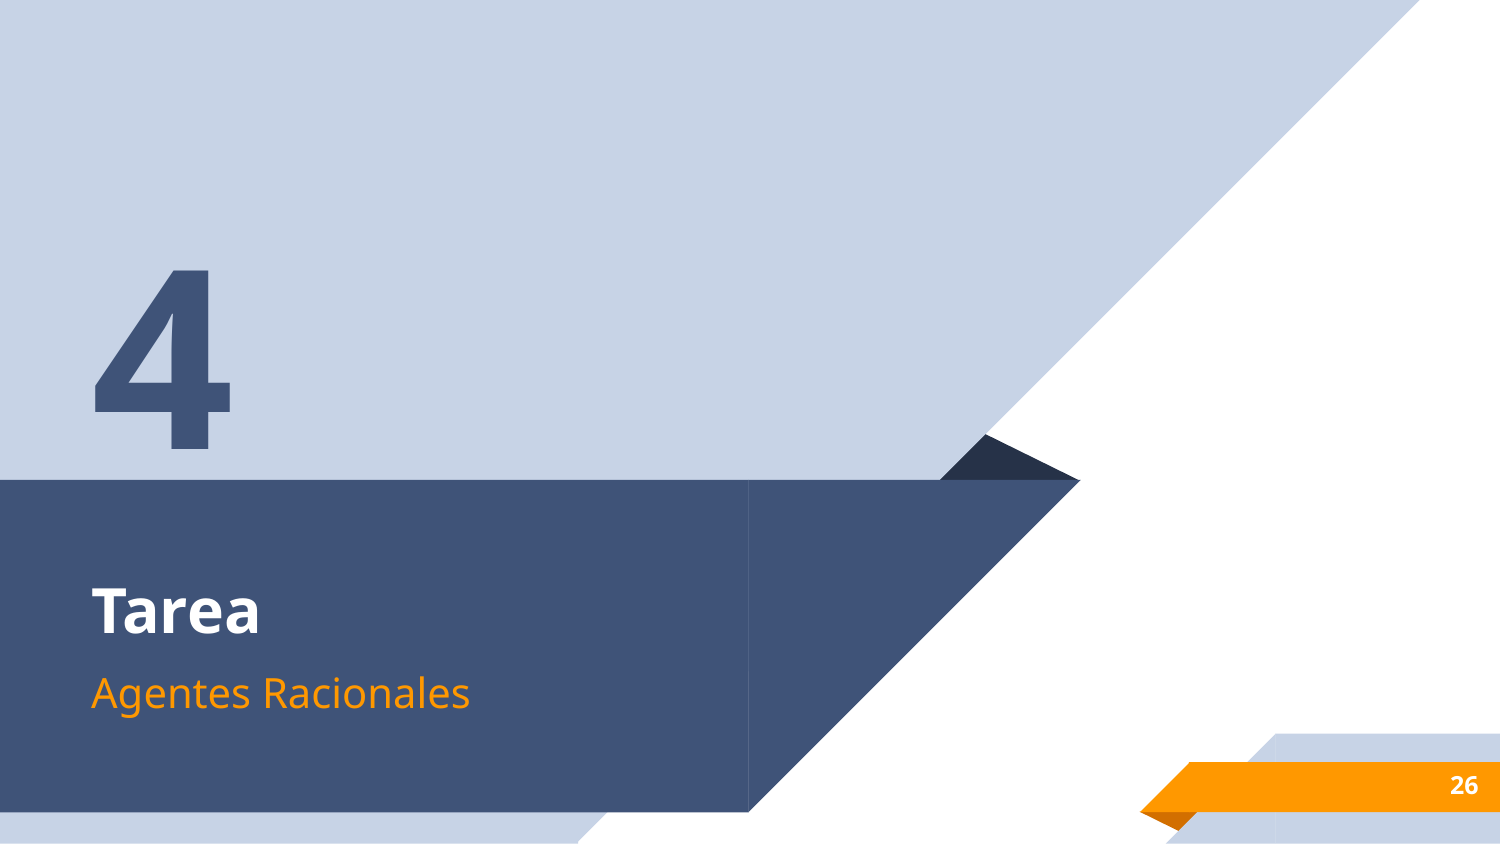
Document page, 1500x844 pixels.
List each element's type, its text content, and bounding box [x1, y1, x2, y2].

subtitle Agentes Racionales [76, 652, 748, 781]
text_box 4 [76, 0, 434, 515]
title Tarea [76, 470, 748, 652]
slide_number 26 [1249, 760, 1494, 813]
